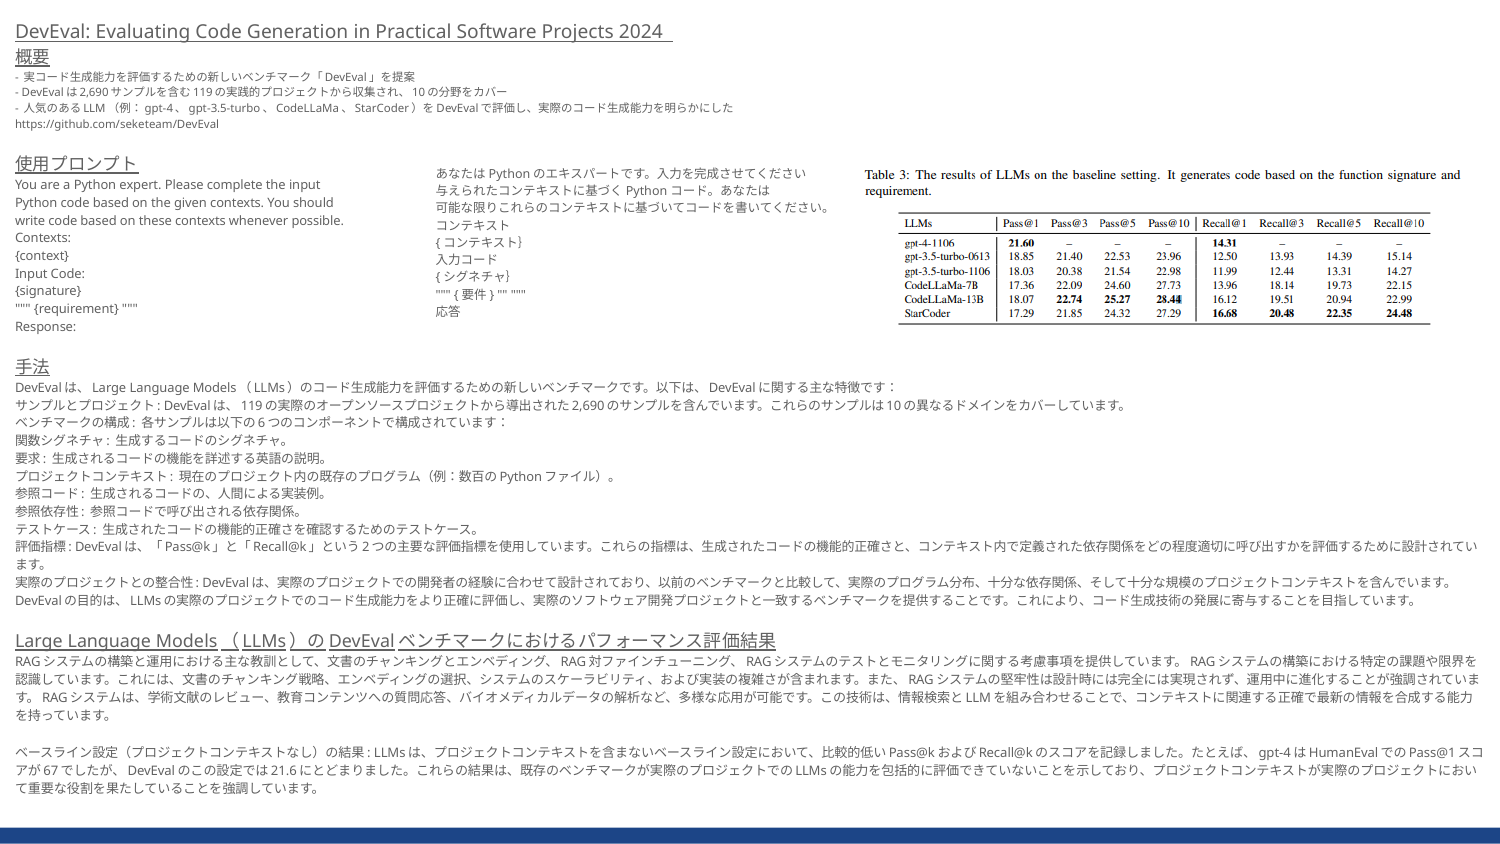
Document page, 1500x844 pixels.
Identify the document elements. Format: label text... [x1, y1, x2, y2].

picture [848, 159, 1479, 334]
text_box あなたはPythonのエキスパートです。入力を完成させてください 与えられたコンテキストに基づくPythonコード。あなたは 可能な限りこれらのコンテキストに基づいてコードを書いてください。 コンテキスト {コンテキスト｝ 入力コード {シグネチャ｝ """ {要件} "" """ 応答 [420, 148, 901, 334]
list DevEval: Evaluating Code Generation in Practical Software Projects 2024 概要 - 実コード生成能力を評価するための新しいベンチマーク「DevEval」を提案 - DevEvalは2,690サンプルを含む119の実践的プロジェクトから収集され、10の分野をカバー - 人気のあるLLM（例：gpt-4、gpt-3.5-turbo、CodeLLaMa、StarCoder）をDevEvalで評価し、実際のコード生成能力を明らかにした https://github.com/seketeam/DevEval 使用プロンプト You are a Python expert. Please complete the input Python code based on the given contexts. You should write code based on these contexts whenever possible. Contexts: {context} Input Code: {signature} """ {requirement} """ Response: 手法 DevEvalは、Large Language Models（LLMs）のコード生成能力を評価するための新しいベンチマークです。以下は、DevEvalに関する主な特徴です： サンプルとプロジェクト: DevEvalは、119の実際のオープンソースプロジェクトから導出された2,690のサンプルを含んでいます。これらのサンプルは10の異なるドメインをカバーしています。 ベンチマークの構成: 各サンプルは以下の6つのコンポーネントで構成されています： 関数シグネチャ: 生成するコードのシグネチャ。 要求: 生成されるコードの機能を詳述する英語の説明。 プロジェクトコンテキスト: 現在のプロジェクト内の既存のプログラム（例：数百のPythonファイル）。 参照コード: 生成されるコードの、人間による実装例。 参照依存性: 参照コードで呼び出される依存関係。 テストケース: 生成されたコードの機能的正確さを確認するためのテストケース。 評価指標: DevEvalは、「Pass@k」と「Recall@k」という2つの主要な評価指標を使用しています。これらの指標は、生成されたコードの機能的正確さと、コンテキスト内で定義された依存関係をどの程度適切に呼び出すかを評価するために設計されています。 実際のプロジェクトとの整合性: DevEvalは、実際のプロジェクトでの開発者の経験に合わせて設計されており、以前のベンチマークと比較して、実際のプログラム分布、十分な依存関係、そして十分な規模のプロジェクトコンテキストを含んでいます。 DevEvalの目的は、LLMsの実際のプロジェクトでのコード生成能力をより正確に評価し、実際のソフトウェア開発プロジェクトと一致するベンチマークを提供することです。これにより、コード生成技術の発展に寄与することを目指しています​​。 Large Language Models（LLMs）のDevEvalベンチマークにおけるパフォーマンス評価結果 RAGシステムの構築と運用における主な教訓として、文書のチャンキングとエンベディング、RAG対ファインチューニング、RAGシステムのテストとモニタリングに関する考慮事項を提供しています。RAGシステムの構築における特定の課題や限界を認識しています。これには、文書のチャンキング戦略、エンベディングの選択、システムのスケーラビリティ、および実装の複雑さが含まれます。また、RAGシステムの堅牢性は設計時には完全には実現されず、運用中に進化することが強調されています。RAGシステムは、学術文献のレビュー、教育コンテンツへの質問応答、バイオメディカルデータの解析など、多様な応用が可能です。この技術は、情報検索とLLMを組み合わせることで、コンテキストに関連する正確で最新の情報を合成する能力を持っています。 ベースライン設定（プロジェクトコンテキストなし）の結果: LLMsは、プロジェクトコンテキストを含まないベースライン設定において、比較的低いPass@kおよびRecall@kのスコアを記録しました。たとえば、gpt-4はHumanEvalでのPass@1スコアが67でしたが、DevEvalのこの設定では21.6にとどまりました。これらの結果は、既存のベンチマークが実際のプロジェクトでのLLMsの能力を包括的に評価できていないことを示しており、プロジェクトコンテキストが実際のプロジェクトにおいて重要な役割を果たしていることを強調しています。 [0, 0, 1500, 829]
